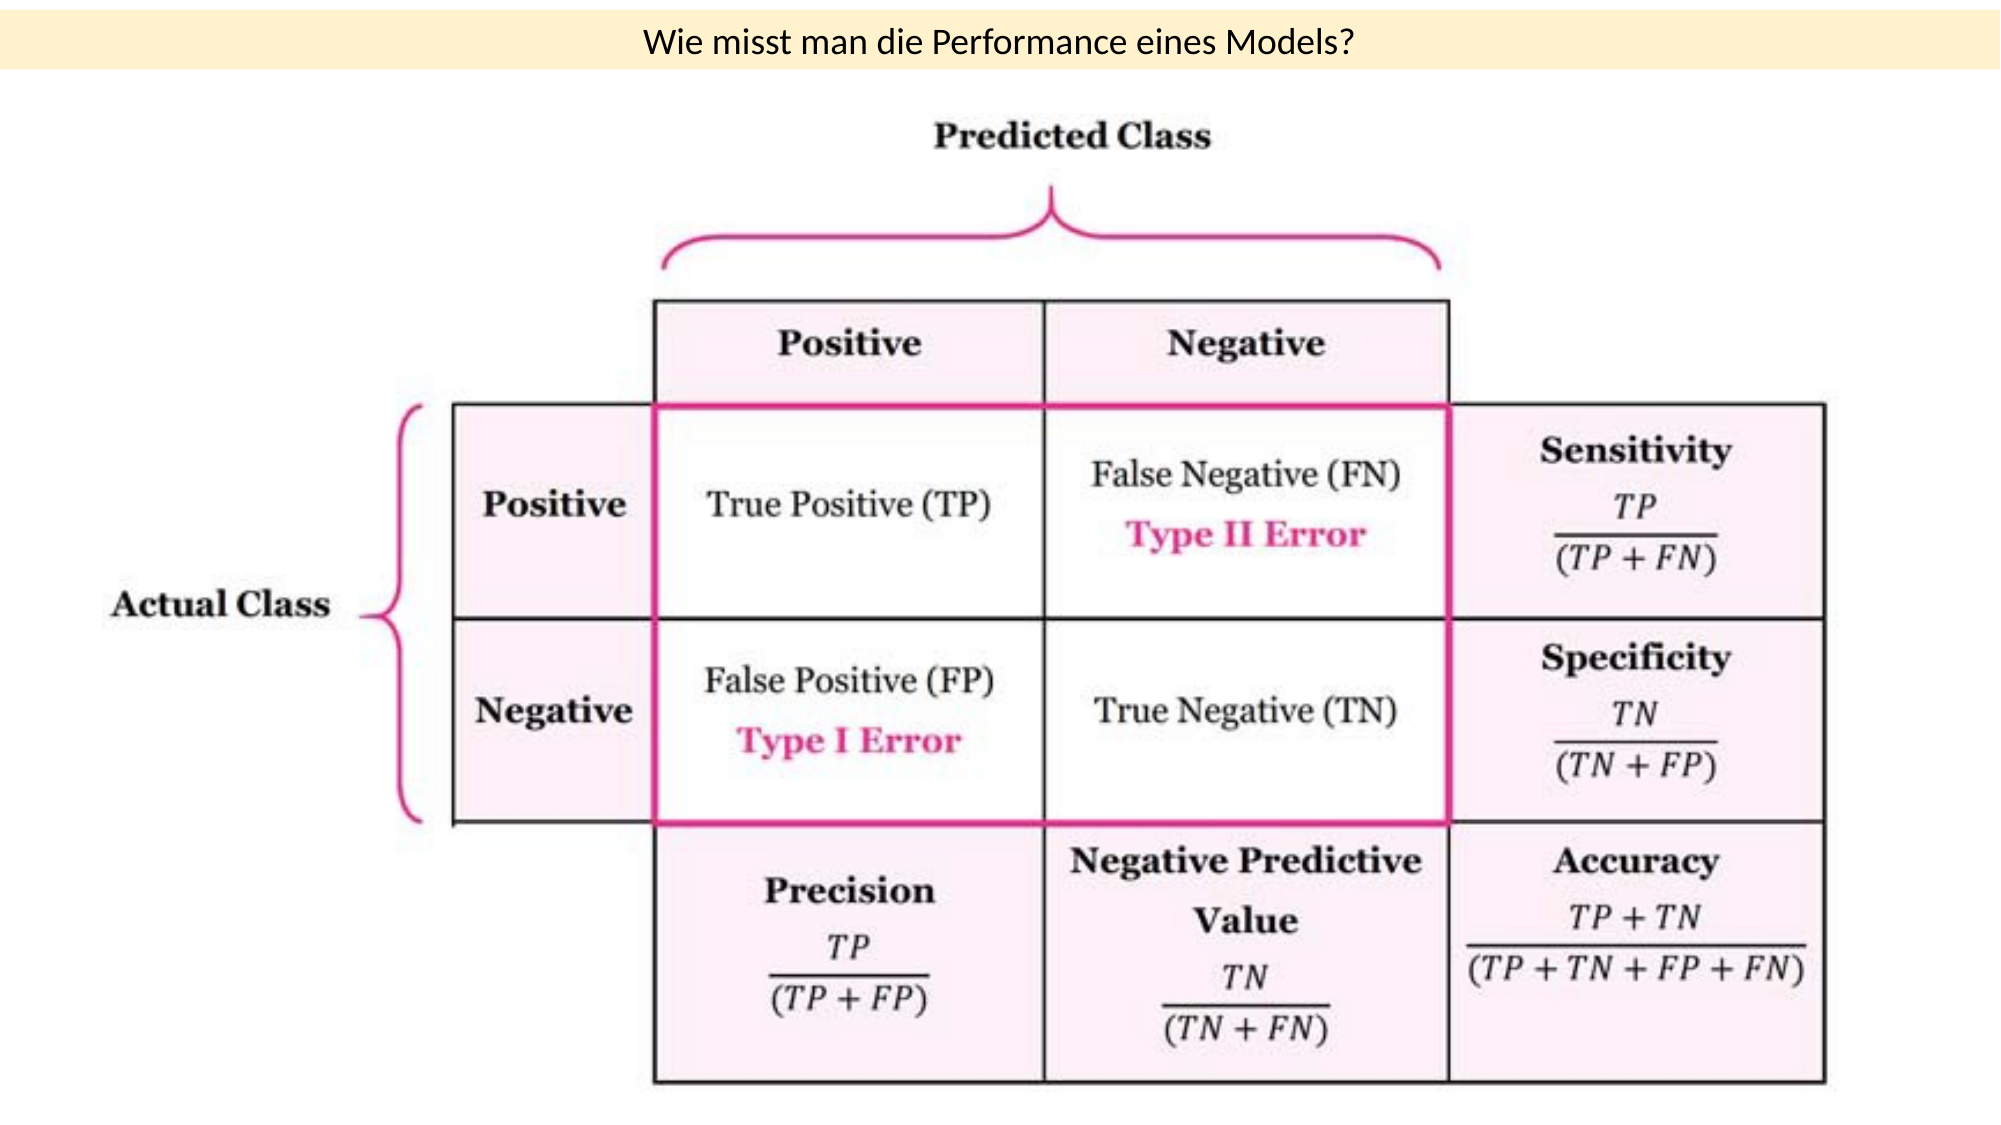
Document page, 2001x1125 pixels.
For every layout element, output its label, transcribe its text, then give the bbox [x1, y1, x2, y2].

picture [101, 113, 1844, 1095]
text_box Wie misst man die Performance eines Models? [0, 9, 2000, 70]
